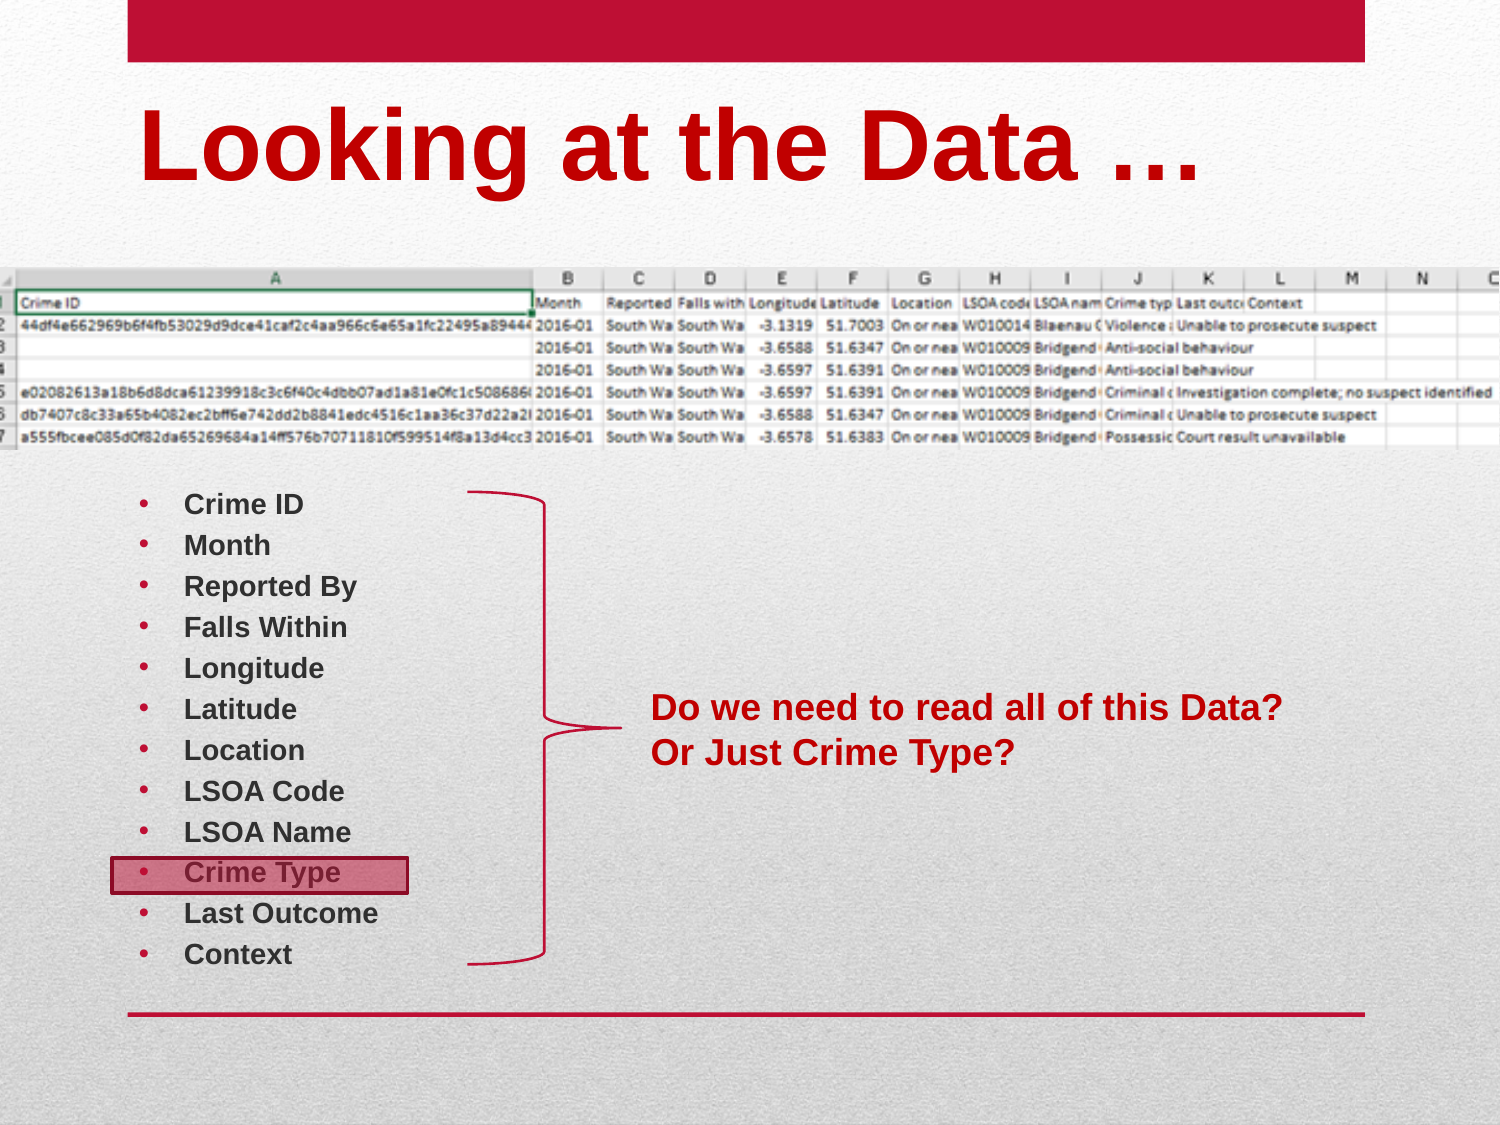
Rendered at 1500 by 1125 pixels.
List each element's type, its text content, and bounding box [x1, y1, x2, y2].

title Looking at the Data … [123, 42, 1237, 209]
text_box [110, 856, 409, 895]
list Crime ID Month Reported By Falls Within Longitude Latitude Location LSOA Code LSOA Name Crime Type Last Outcome Context [123, 461, 1362, 1047]
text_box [466, 491, 1304, 966]
picture [0, 266, 1500, 450]
